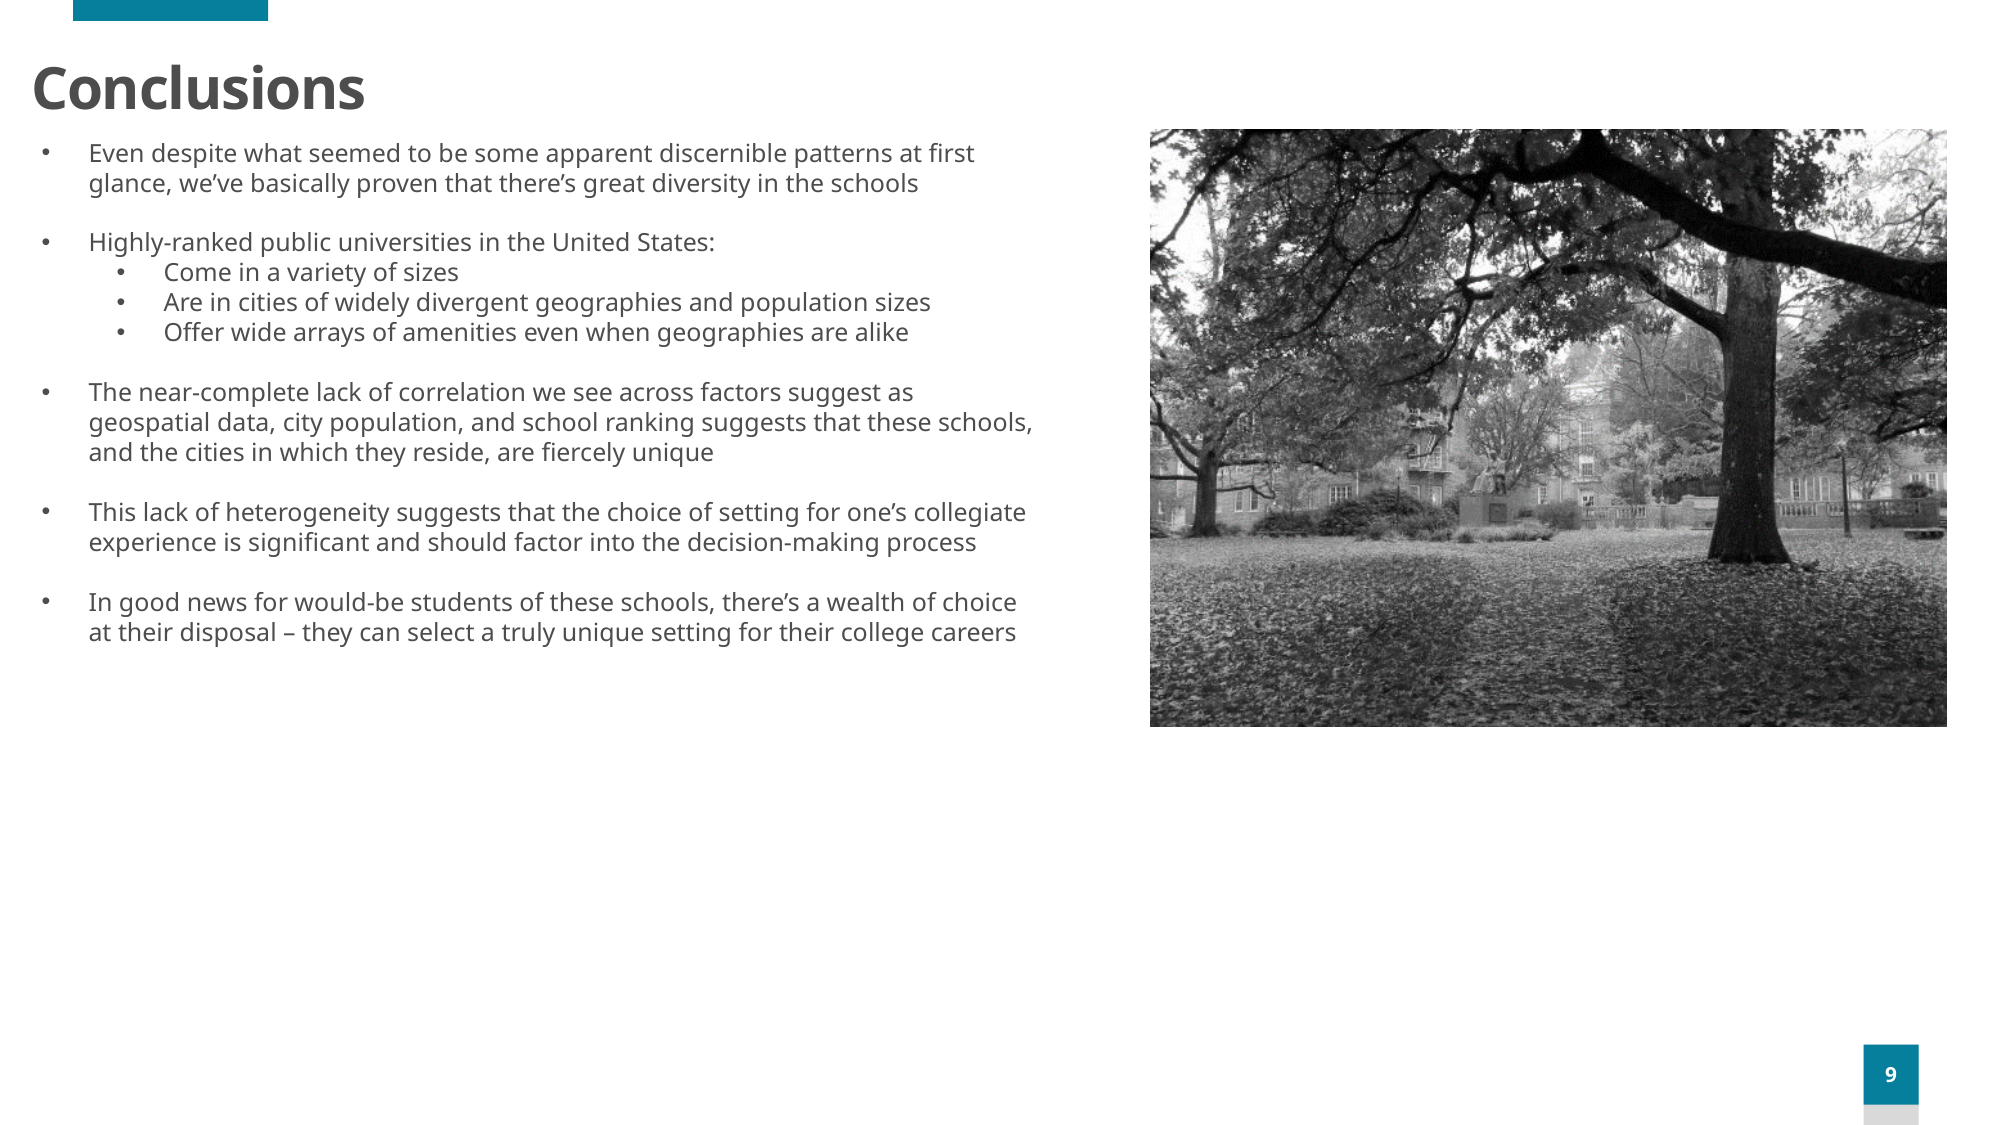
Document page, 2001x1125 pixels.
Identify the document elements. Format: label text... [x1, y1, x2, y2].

picture [1150, 129, 1947, 727]
title Conclusions [16, 51, 1432, 130]
text_box Even despite what seemed to be some apparent discernible patterns at first glance, we’ve basically proven that there’s great diversity in the schools Highly-ranked public universities in the United States: Come in a variety of sizes Are in cities of widely divergent geographies and population sizes Offer wide arrays of amenities even when geographies are alike The near-complete lack of correlation we see across factors suggest as geospatial data, city population, and school ranking suggests that these schools, and the cities in which they reside, are fiercely unique This lack of heterogeneity suggests that the choice of setting for one’s collegiate experience is significant and should factor into the decision-making process In good news for would-be students of these schools, there’s a wealth of choice at their disposal – they can select a truly unique setting for their college careers [34, 129, 1048, 654]
